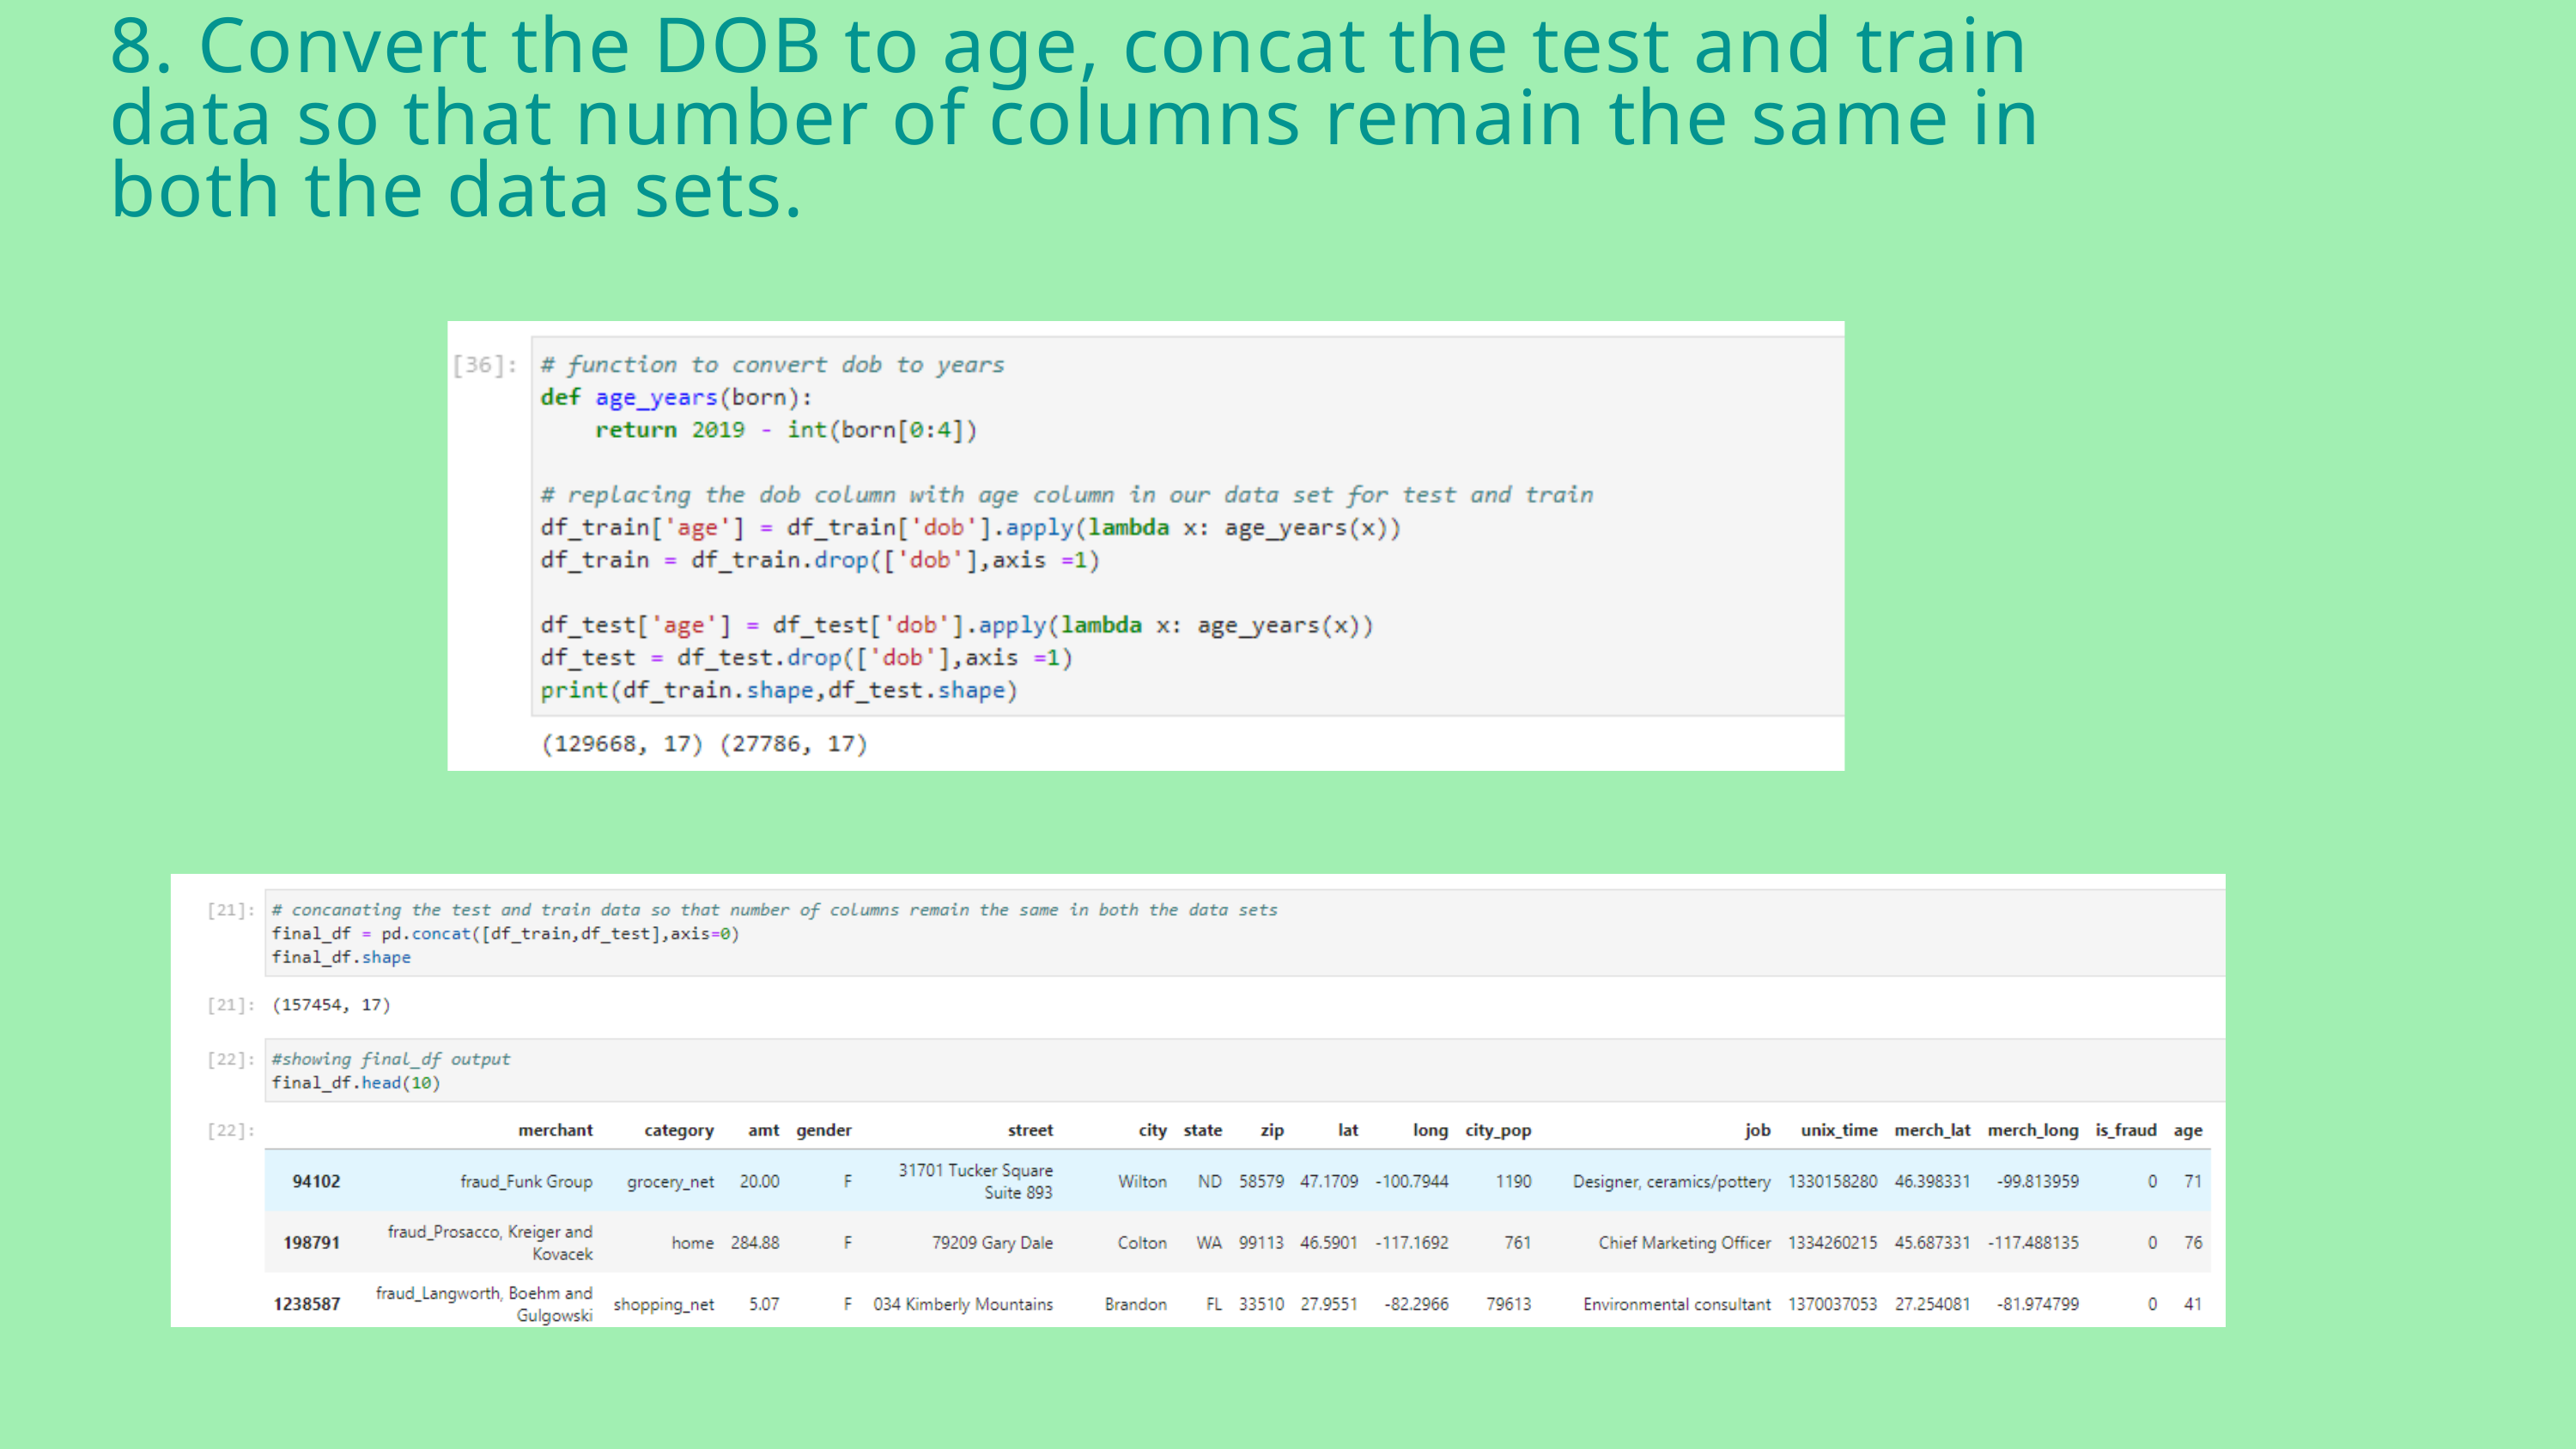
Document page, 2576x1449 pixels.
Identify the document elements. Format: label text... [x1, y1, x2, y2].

picture [447, 321, 1845, 772]
picture [170, 874, 2226, 1328]
text_box 8. Convert the DOB to age, concat the test and train data so that number of columns remain the same in both the data sets. [109, 15, 2085, 450]
